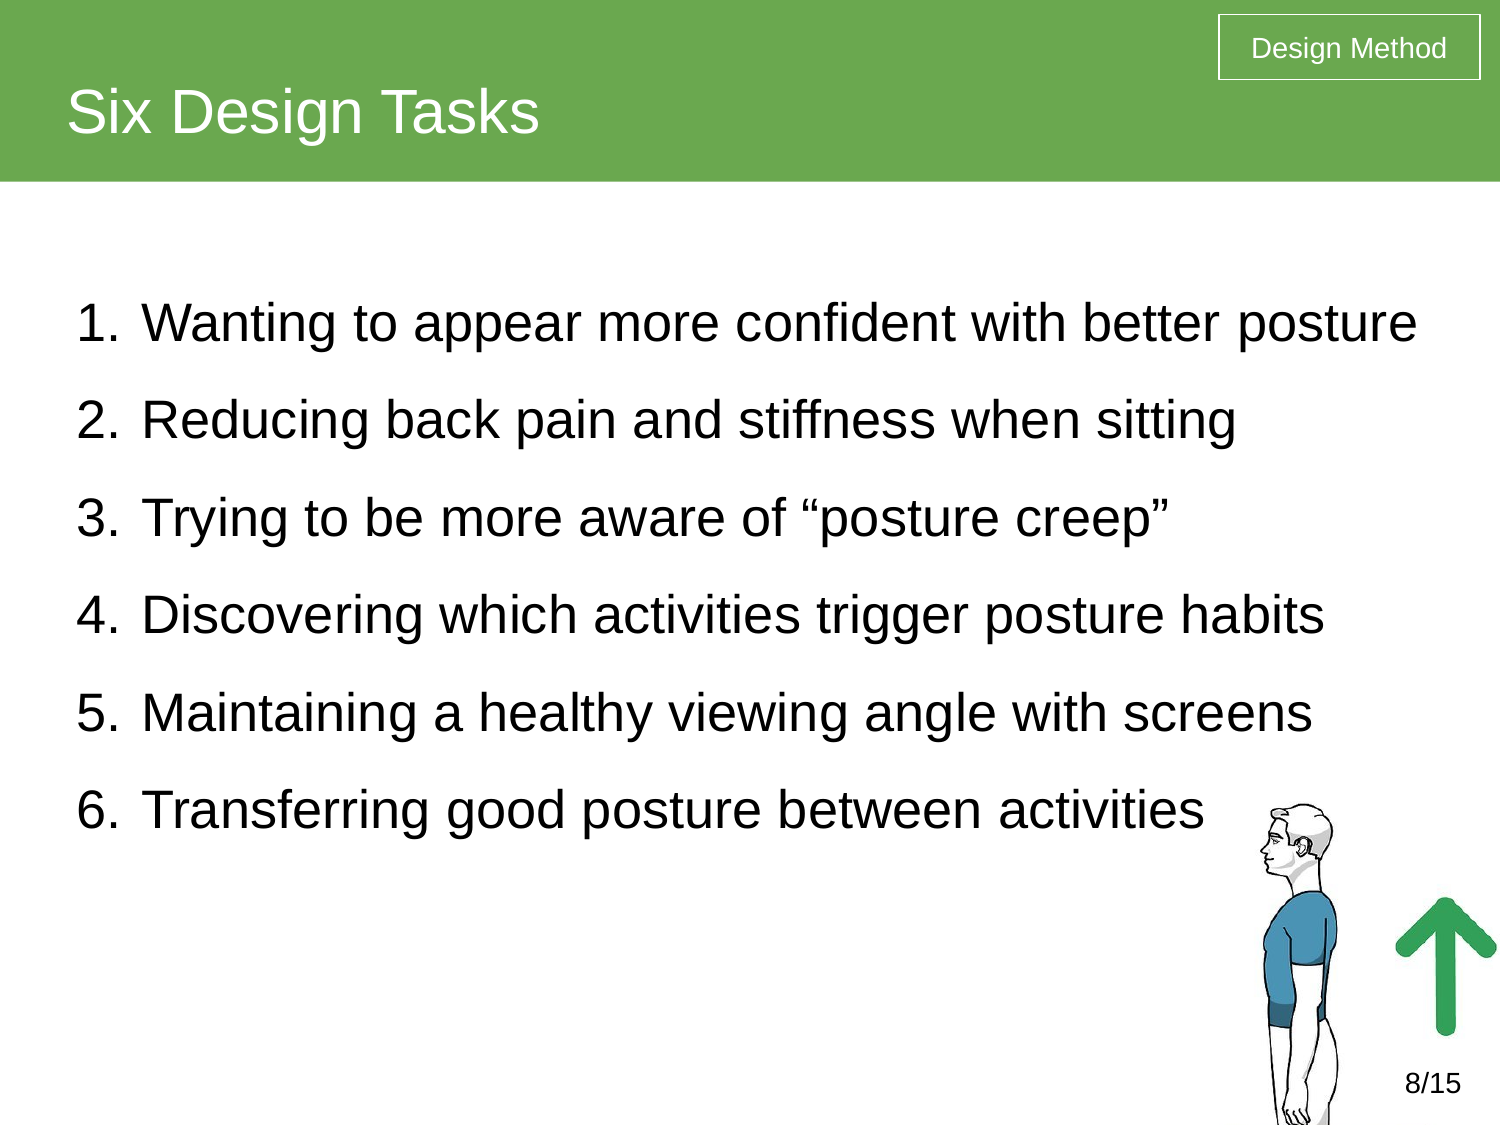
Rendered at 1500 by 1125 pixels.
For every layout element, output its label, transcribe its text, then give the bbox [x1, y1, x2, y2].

picture [1219, 785, 1500, 1125]
title Six Design Tasks [51, 56, 1449, 182]
subtitle Wanting to appear more confident with better posture Reducing back pain and stiffness when sitting Trying to be more aware of “posture creep” Discovering which activities trigger posture habits Maintaining a healthy viewing angle with screens Transferring good posture between activities [51, 239, 1465, 1046]
text_box Design Method [1219, 14, 1480, 80]
